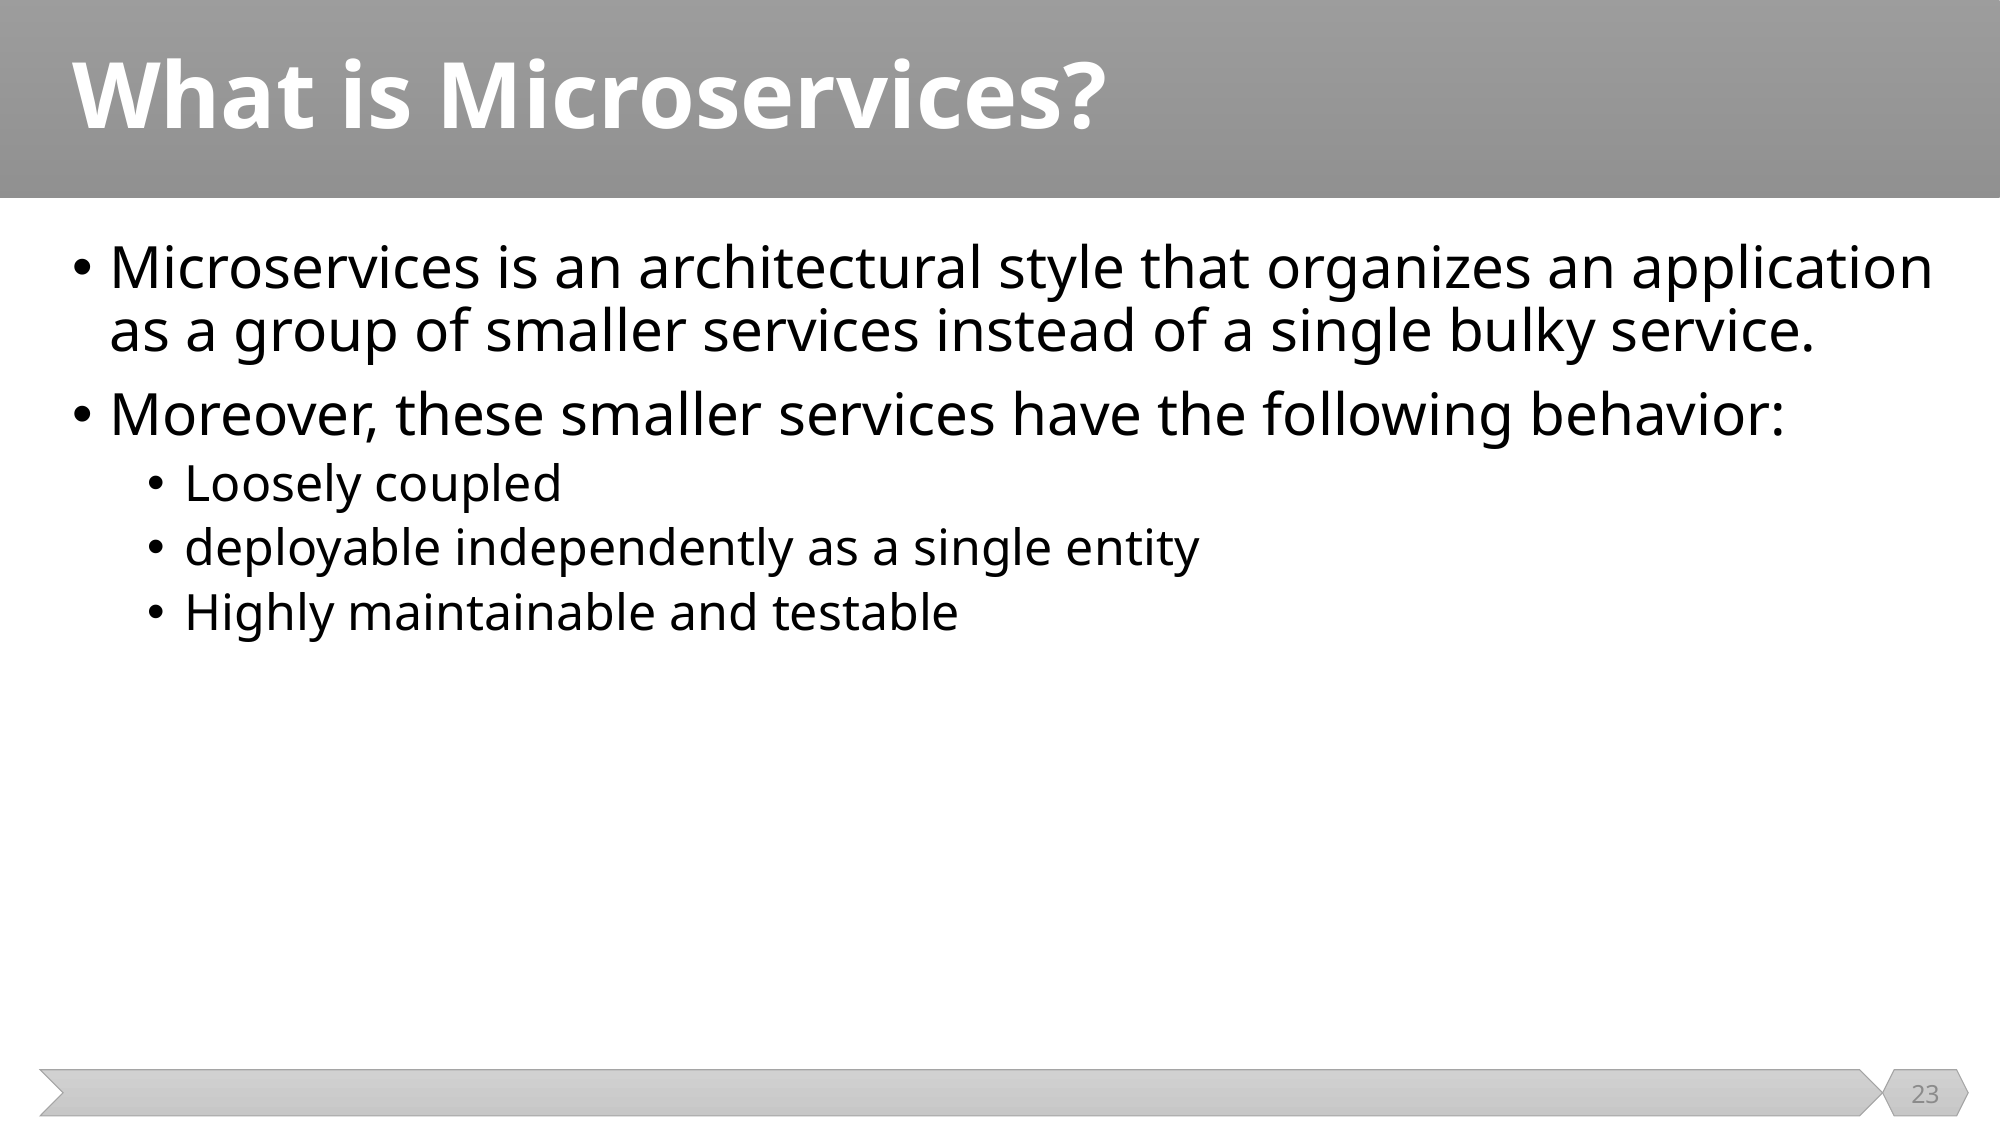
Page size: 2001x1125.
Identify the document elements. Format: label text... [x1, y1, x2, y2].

slide_number 23 [1882, 1065, 1969, 1125]
list Microservices is an architectural style that organizes an application as a group of smaller services instead of a single bulky service. Moreover, these smaller services have the following behavior: Loosely coupled deployable independently as a single entity Highly maintainable and testable [56, 230, 1969, 1010]
title What is Microservices? [56, 0, 1969, 199]
